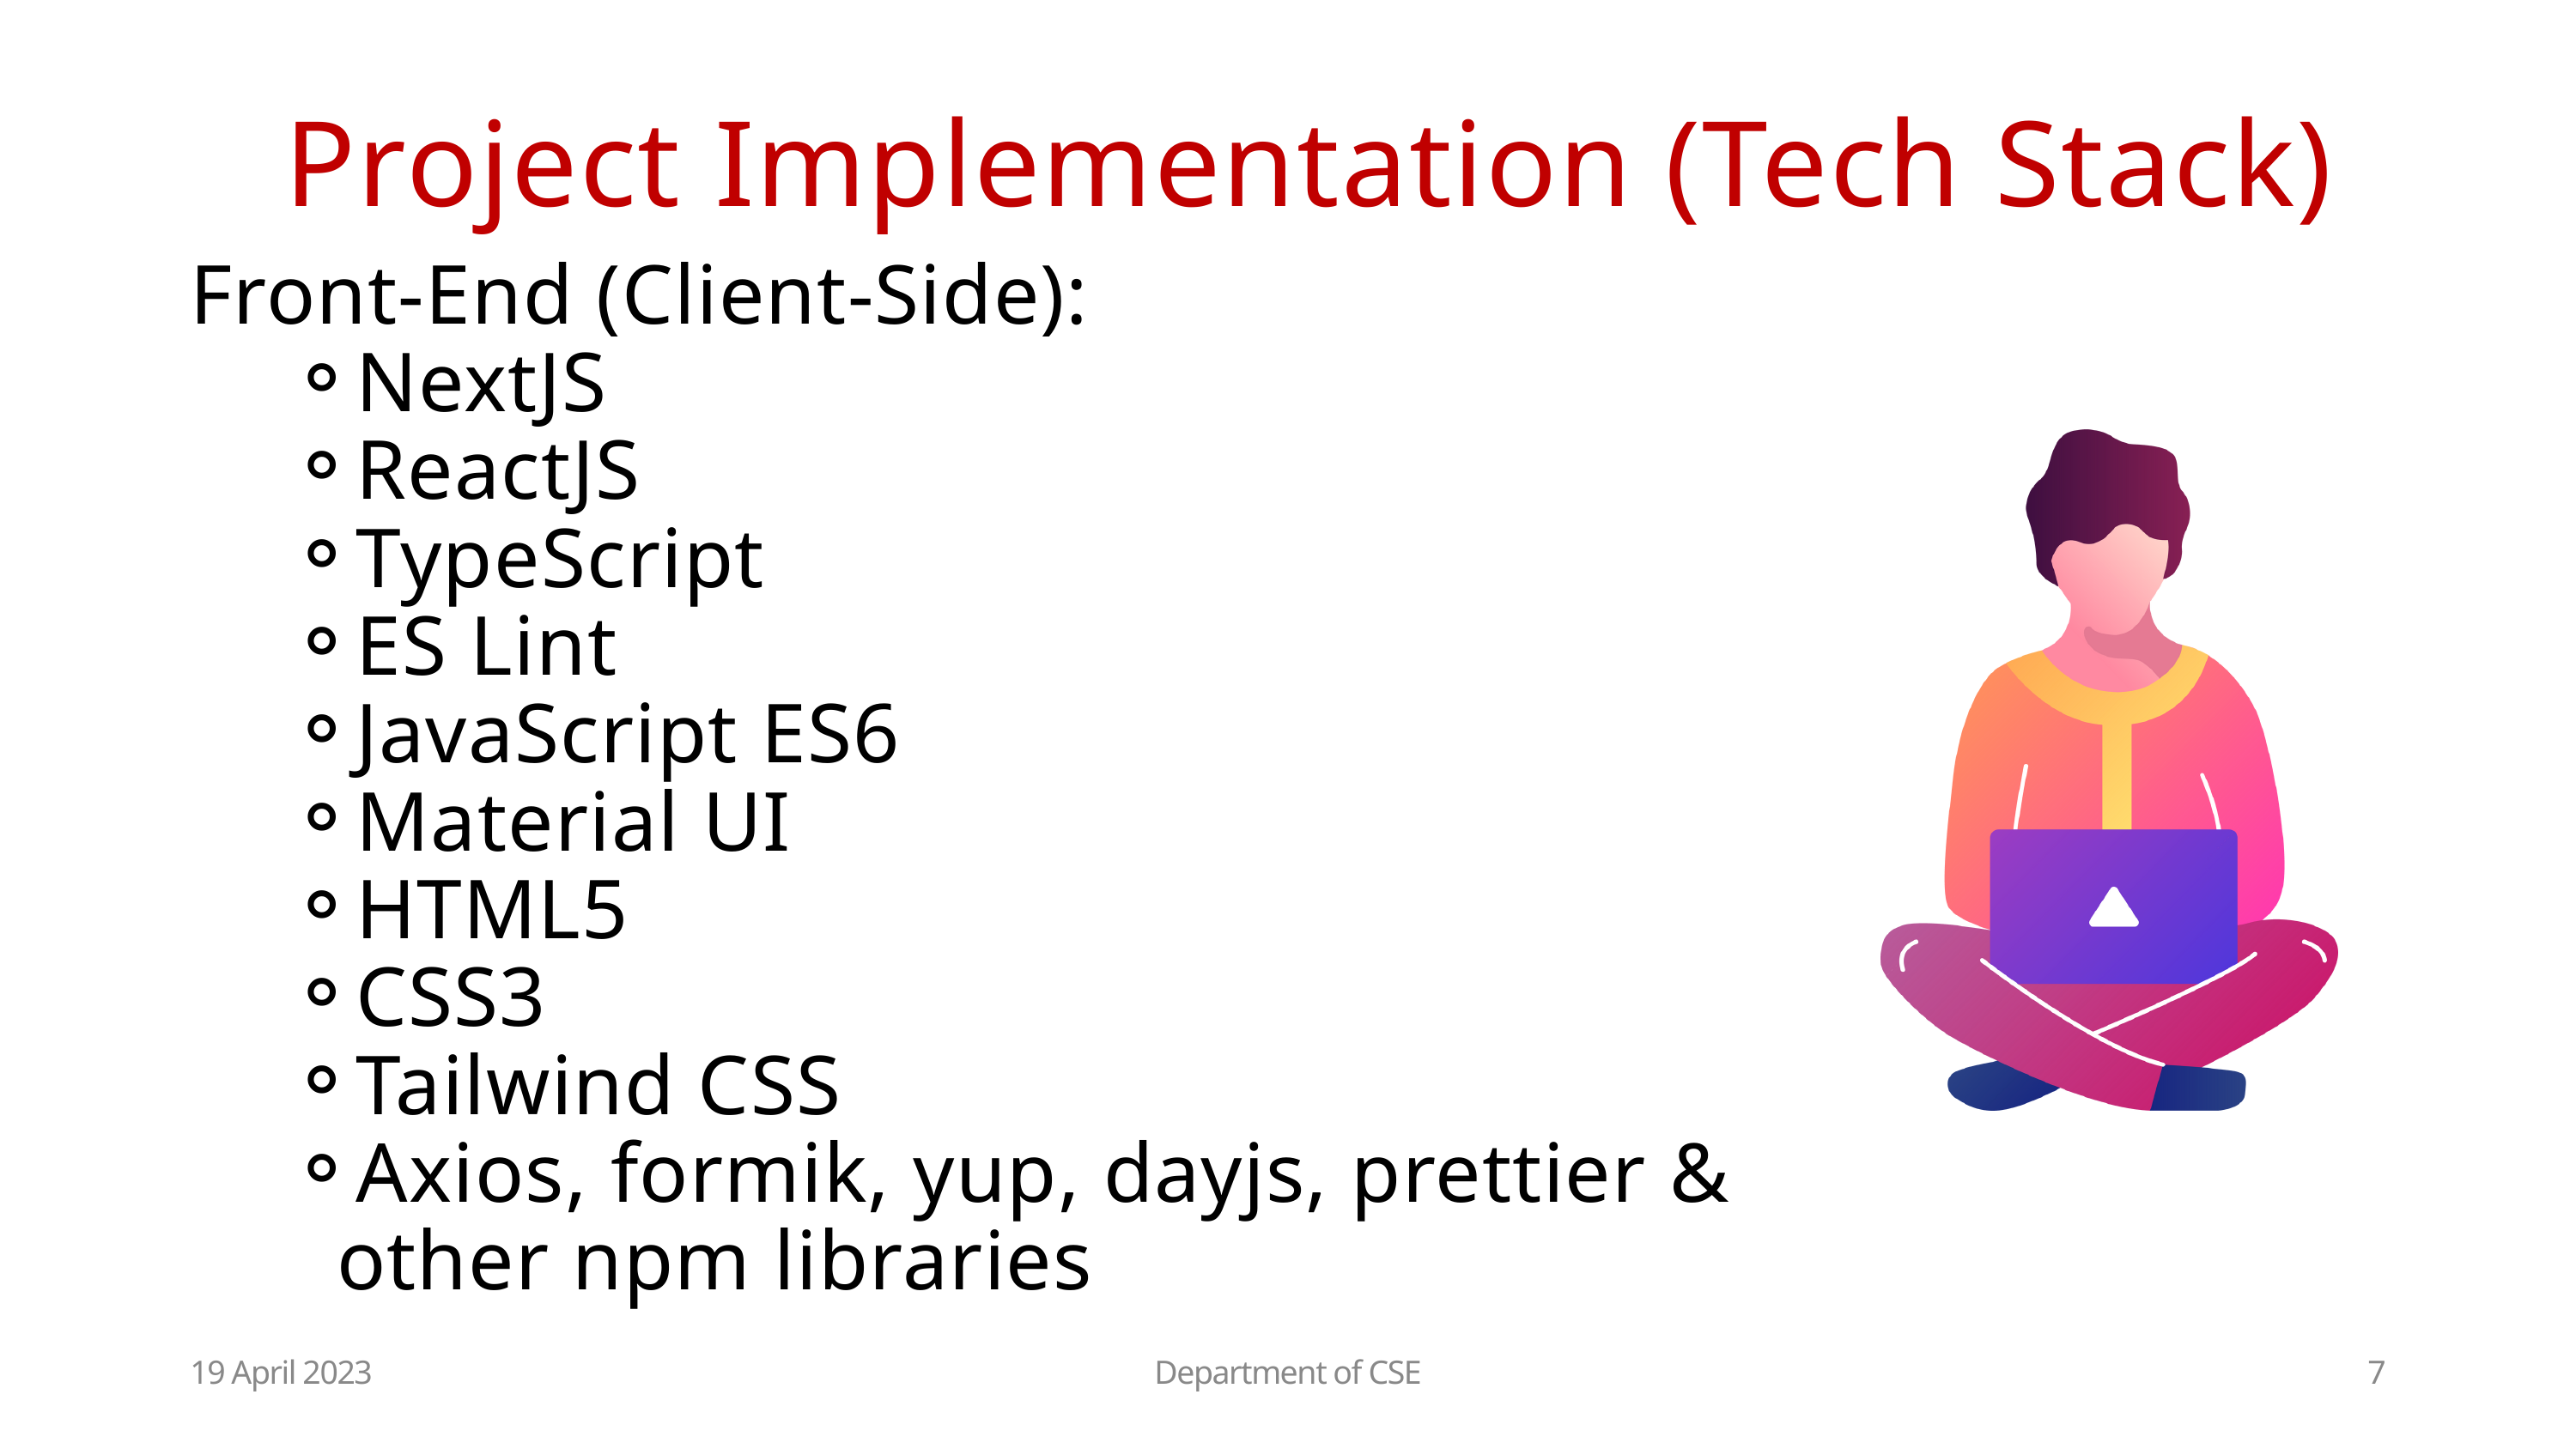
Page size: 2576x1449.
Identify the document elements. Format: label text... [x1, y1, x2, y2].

text_box Department of CSE [866, 1351, 1710, 1391]
text_box 7 [1832, 1351, 2386, 1429]
text_box Project Implementation (Tech Stack) [190, 102, 2432, 230]
text_box Front-End (Client-Side): NextJS ReactJS TypeScript ES Lint JavaScript ES6 Material UI HTML5 CSS3 Tailwind CSS Axios, formik, yup, dayjs, prettier & other npm libraries [190, 252, 1914, 1307]
text_box 19 April 2023 [190, 1351, 744, 1391]
picture [1880, 428, 2338, 1112]
